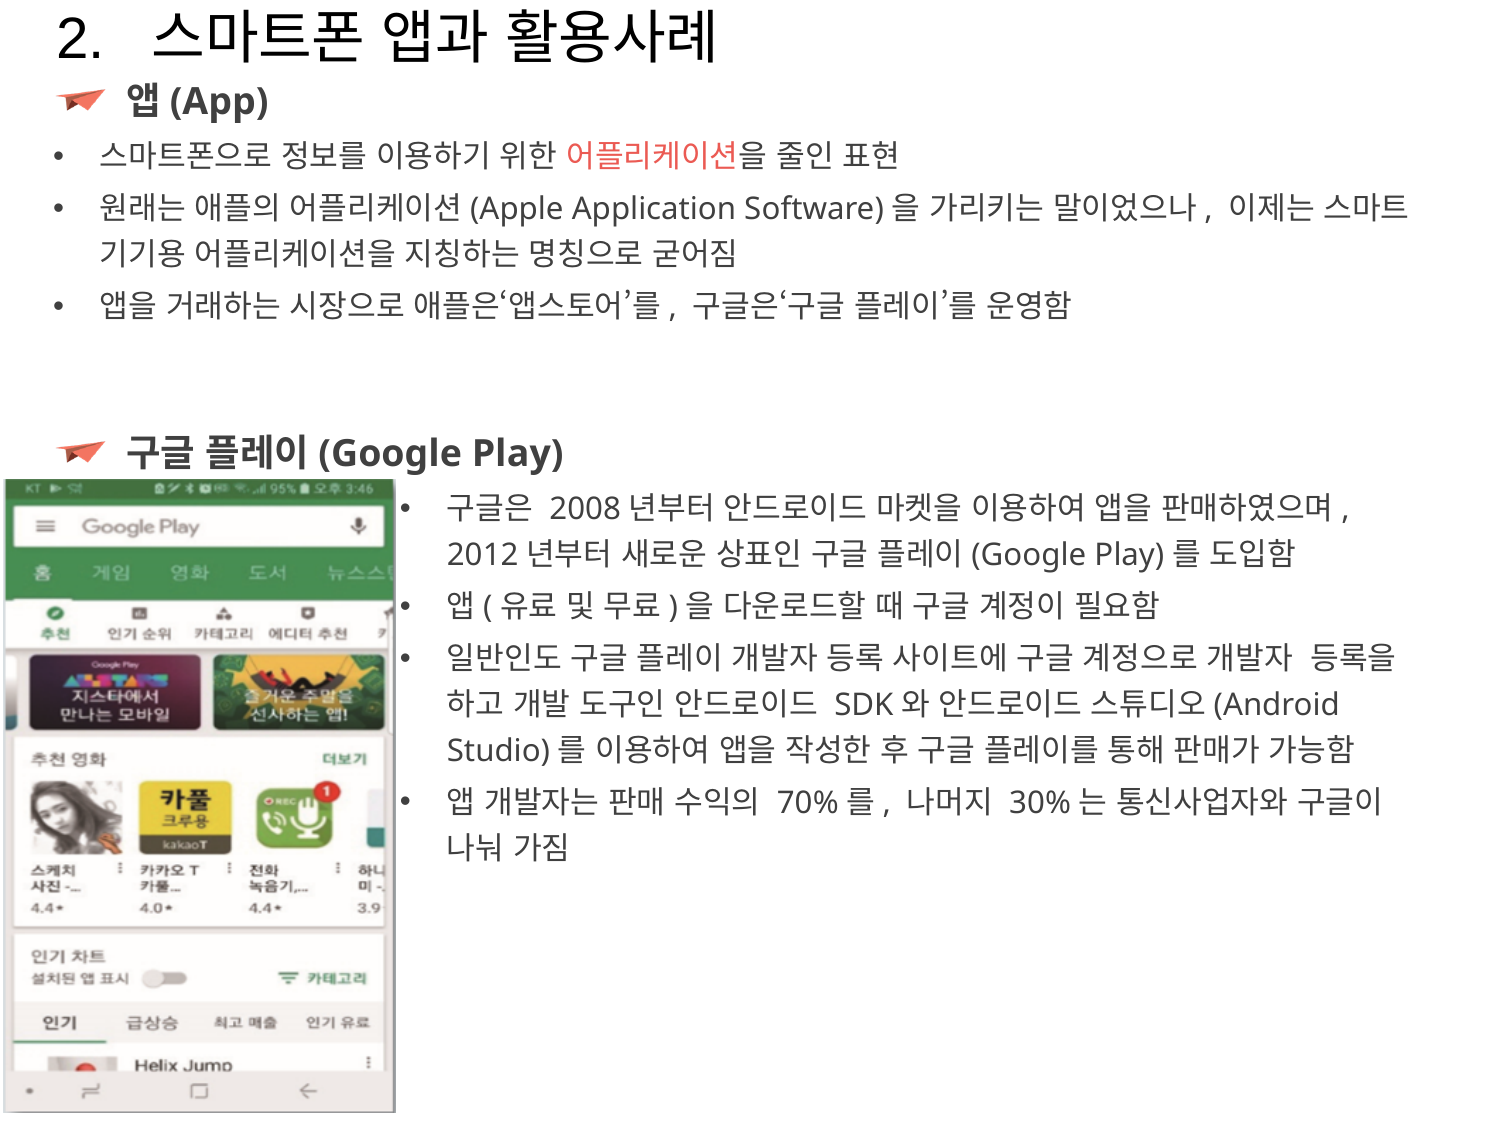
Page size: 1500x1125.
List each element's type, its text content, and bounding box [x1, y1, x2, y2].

text_box 2. 스마트폰 앱과 활용사례 [41, 0, 1282, 71]
picture [53, 438, 107, 465]
picture [3, 479, 396, 1114]
text_box 앱(App) 스마트폰으로 정보를 이용하기 위한 어플리케이션을 줄인 표현 원래는 애플의 어플리케이션(Apple Application Software)을 가리키는 말이었으나, 이제는 스마트 기기용 어플리케이션을 지칭하는 명칭으로 굳어짐 앱을 거래하는 시장으로 애플은‘앱스토어’를, 구글은‘구글 플레이’를 운영함 구글 플레이(Google Play) 구글은 2008년부터 안드로이드 마켓을 이용하여 앱을 판매하였으며, 2012년부터 새로운 상표인 구글 플레이(Google Play)를 도입함 앱(유료 및 무료)을 다운로드할 때 구글 계정이 필요함 일반인도 구글 플레이 개발자 등록 사이트에 구글 계정으로 개발자 등록을 하고 개발 도구인 안드로이드 SDK와 안드로이드 스튜디오(Android Studio)를 이용하여 앱을 작성한 후 구글 플레이를 통해 판매가 가능함 앱 개발자는 판매 수익의 70%를, 나머지 30%는 통신사업자와 구글이 나눠 가짐 [53, 54, 1424, 968]
picture [53, 86, 107, 113]
